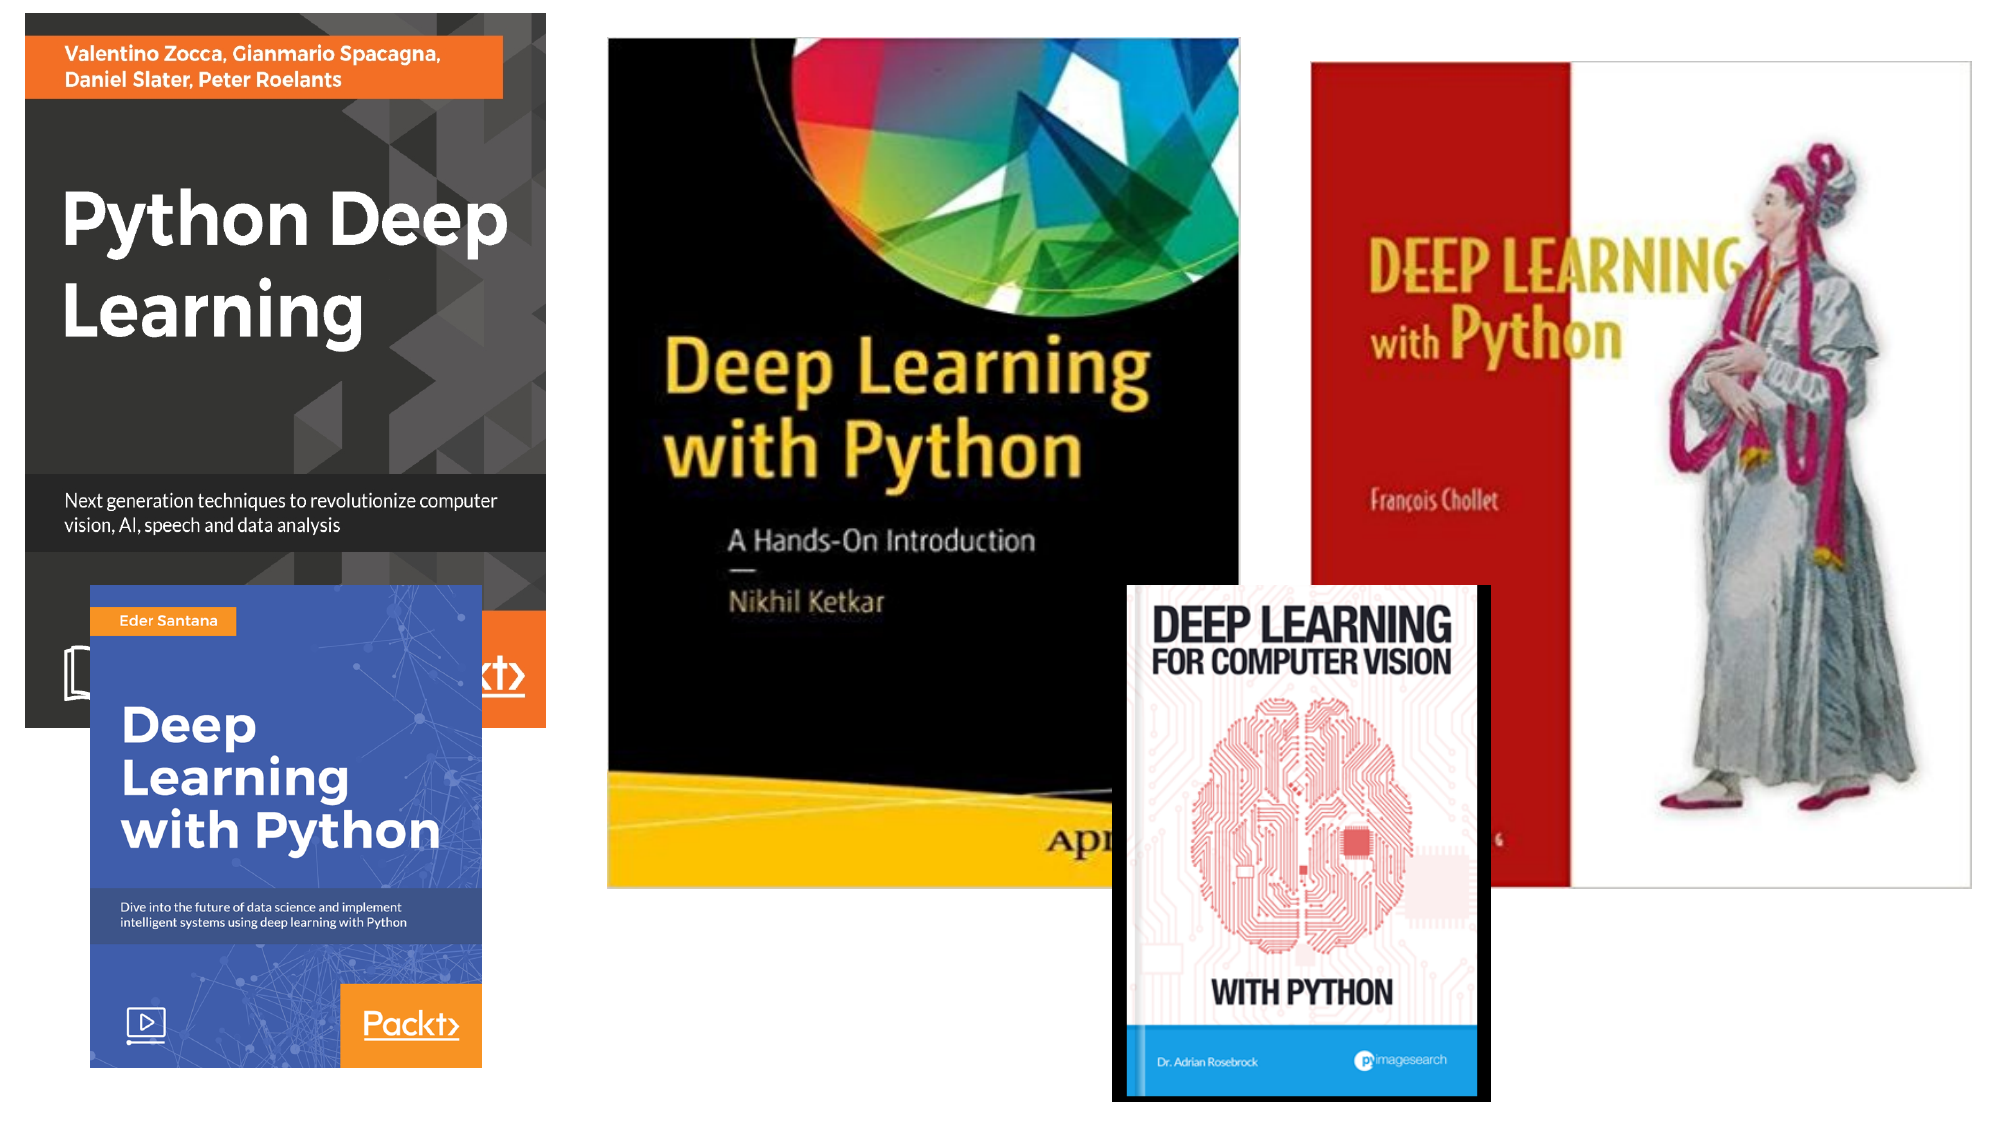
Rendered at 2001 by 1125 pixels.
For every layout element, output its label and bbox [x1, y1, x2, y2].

list [25, 13, 546, 728]
picture [90, 585, 482, 1068]
picture [607, 37, 1972, 1103]
